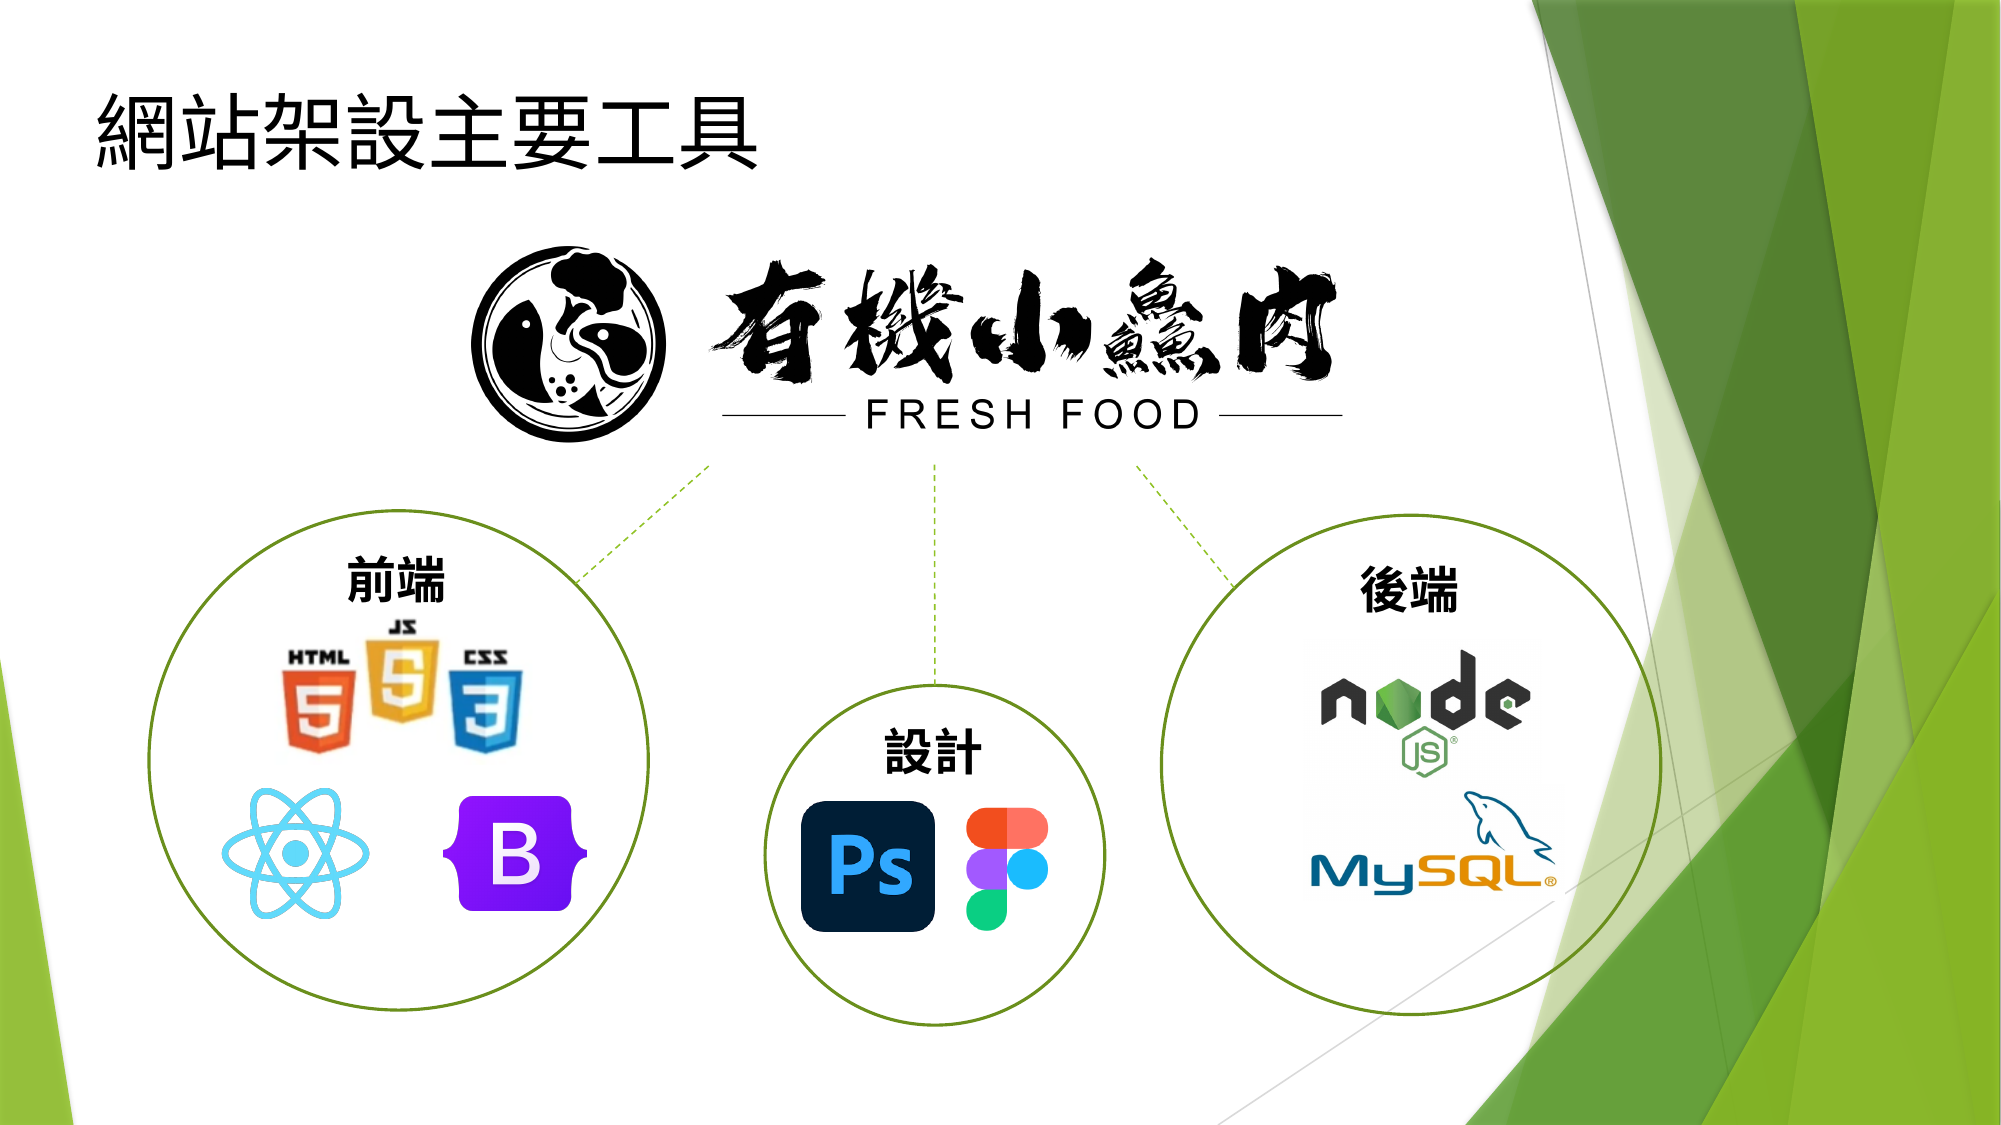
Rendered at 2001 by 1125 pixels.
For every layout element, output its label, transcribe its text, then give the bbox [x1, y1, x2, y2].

picture [1302, 638, 1566, 901]
text_box [763, 683, 1107, 1027]
picture [944, 800, 1066, 935]
picture [442, 795, 588, 912]
text_box [147, 509, 650, 1012]
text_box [1134, 463, 1236, 589]
text_box 前端 [332, 540, 466, 605]
text_box 後端 [1344, 551, 1478, 627]
picture [800, 800, 935, 932]
text_box [1159, 513, 1663, 1017]
text_box 設計 [868, 712, 1002, 788]
picture [251, 605, 546, 765]
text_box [574, 463, 711, 585]
title 網站架設主要工具 [79, 73, 1491, 290]
picture [470, 241, 1344, 446]
picture [220, 788, 371, 920]
